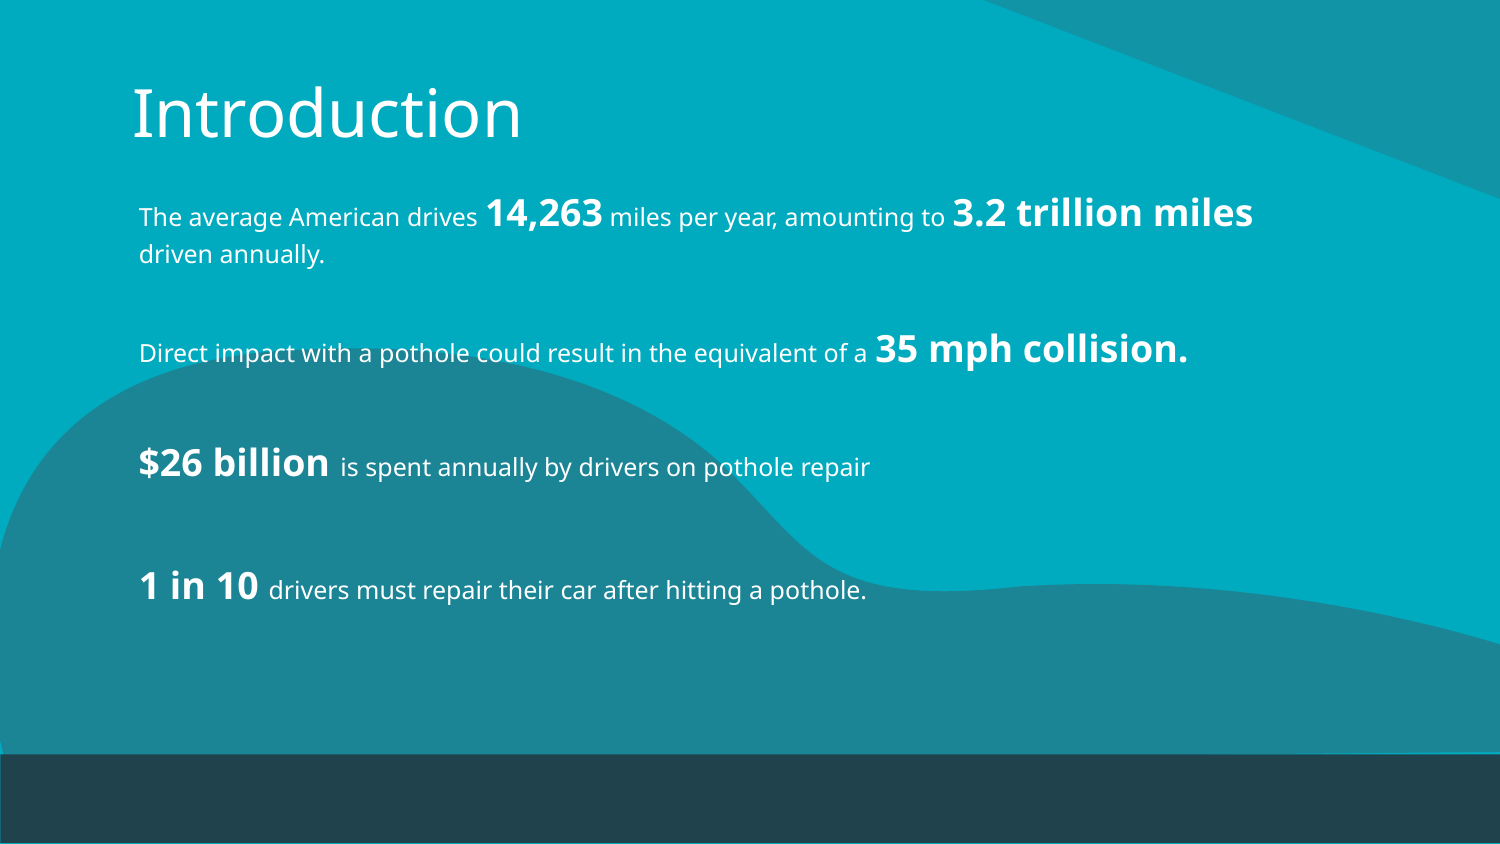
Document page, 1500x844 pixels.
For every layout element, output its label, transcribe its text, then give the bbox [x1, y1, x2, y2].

text_box 1 in 10 drivers must repair their car after hitting a pothole. [97, 540, 908, 602]
title Introduction [116, 63, 1383, 158]
text_box Direct impact with a pothole could result in the equivalent of a 35 mph collision. [97, 303, 1232, 407]
text_box $26 billion is spent annually by drivers on pothole repair [97, 417, 942, 521]
list The average American drives 14,263 miles per year, amounting to 3.2 trillion miles driven annually. [97, 167, 1338, 304]
